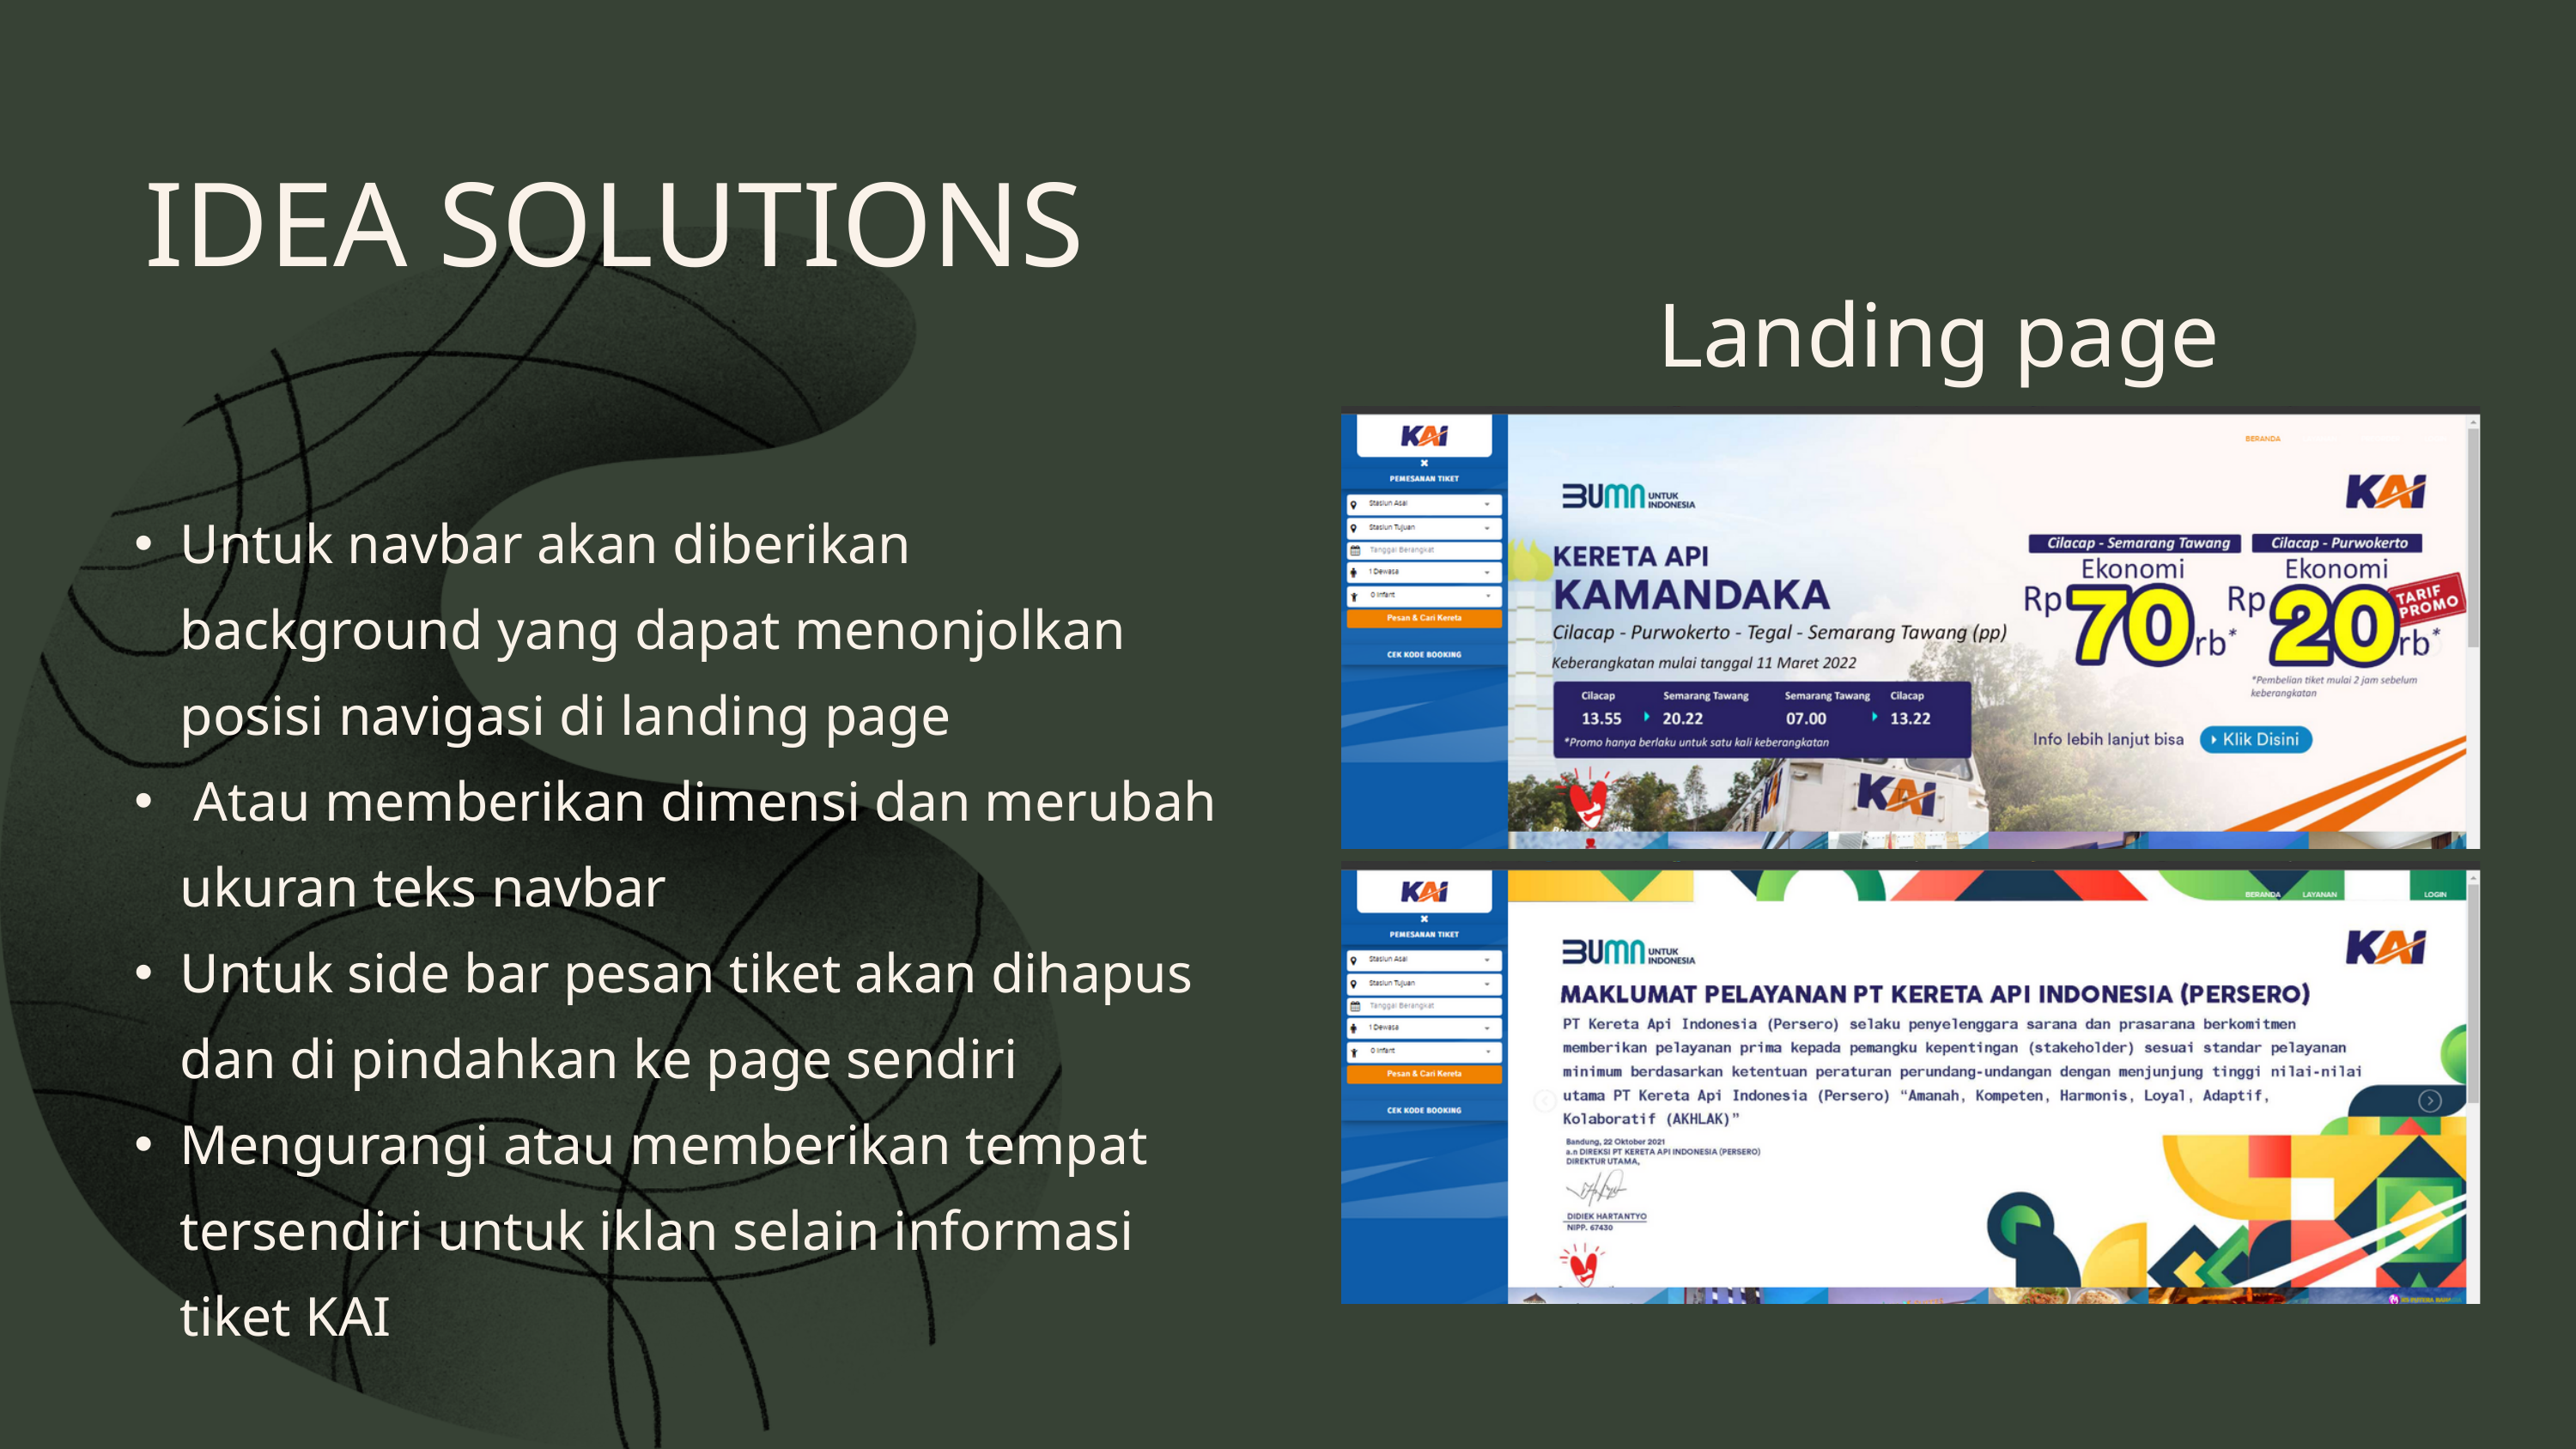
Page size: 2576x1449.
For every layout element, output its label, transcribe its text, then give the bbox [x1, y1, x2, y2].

text_box Landing page [1369, 262, 2509, 385]
text_box Untuk navbar akan diberikan background yang dapat menonjolkan posisi navigasi di landing page Atau memberikan dimensi dan merubah ukuran teks navbar Untuk side bar pesan tiket akan dihapus dan di pindahkan ke page sendiri Mengurangi atau memberikan tempat tersendiri untuk iklan selain informasi tiket KAI [1065, 488, 1221, 1433]
text_box IDEA SOLUTIONS [144, 127, 1270, 291]
picture [0, 227, 1062, 1449]
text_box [1340, 406, 2481, 1304]
